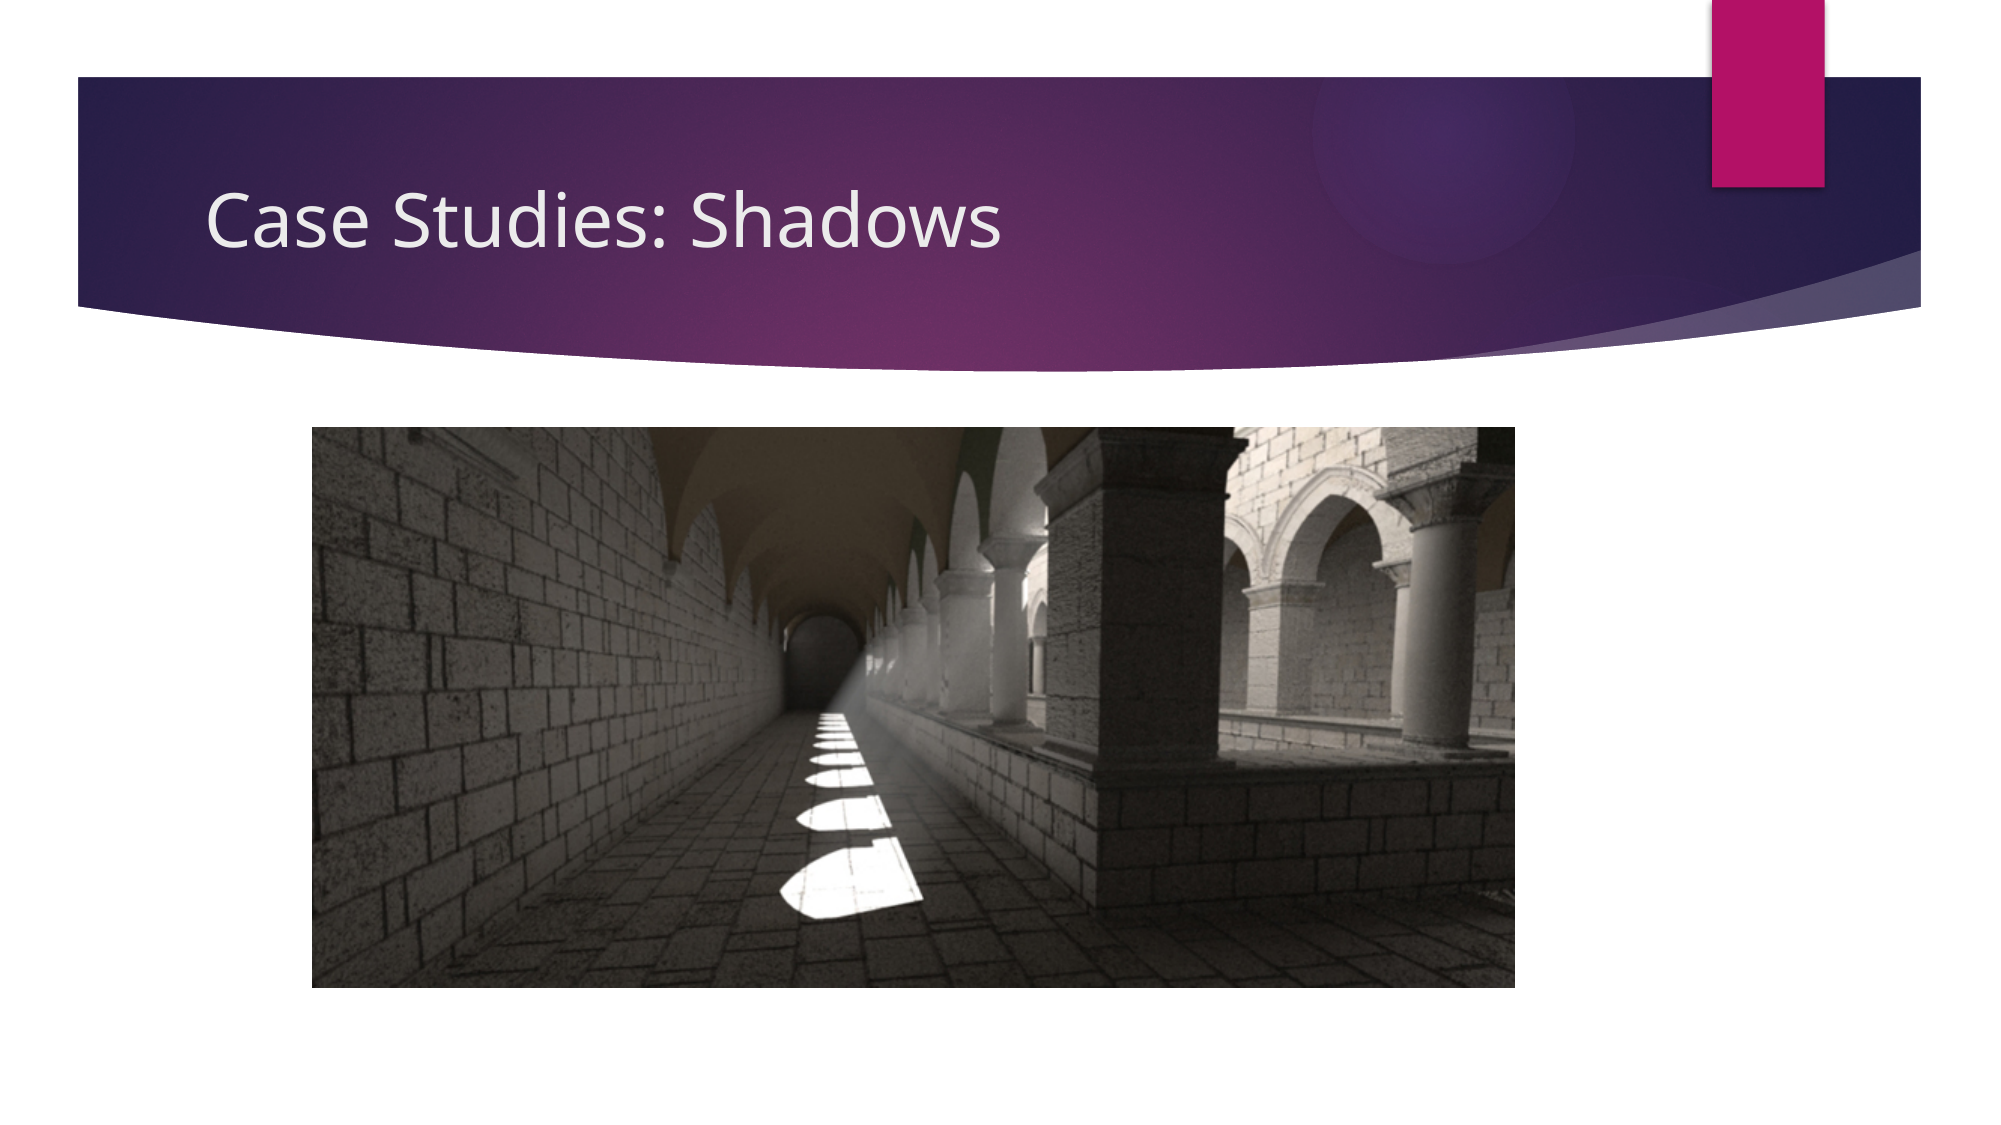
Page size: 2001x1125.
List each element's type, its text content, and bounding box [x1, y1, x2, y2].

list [312, 426, 1515, 988]
title Case Studies: Shadows [189, 159, 1627, 276]
